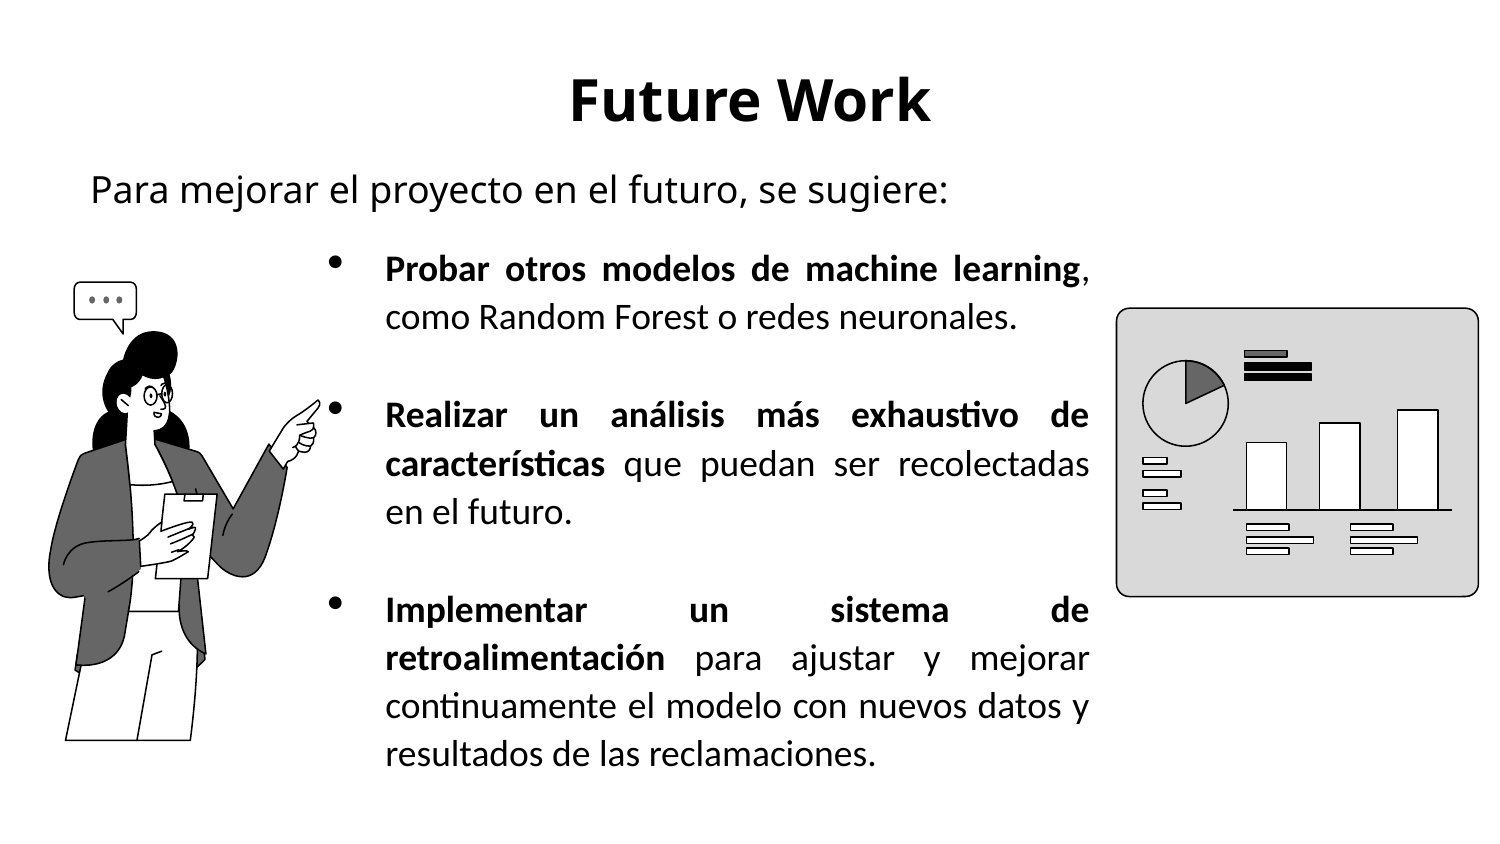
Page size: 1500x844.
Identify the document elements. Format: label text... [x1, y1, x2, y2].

title Future Work [75, 67, 1425, 129]
text_box Para mejorar el proyecto en el futuro, se sugiere: [74, 156, 1425, 218]
text_box Probar otros modelos de machine learning, como Random Forest o redes neuronales. Realizar un análisis más exhaustivo de características que puedan ser recolectadas en el futuro. Implementar un sistema de retroalimentación para ajustar y mejorar continuamente el modelo con nuevos datos y resultados de las reclamaciones. [314, 233, 1106, 782]
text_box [1116, 307, 1479, 597]
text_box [43, 281, 323, 741]
